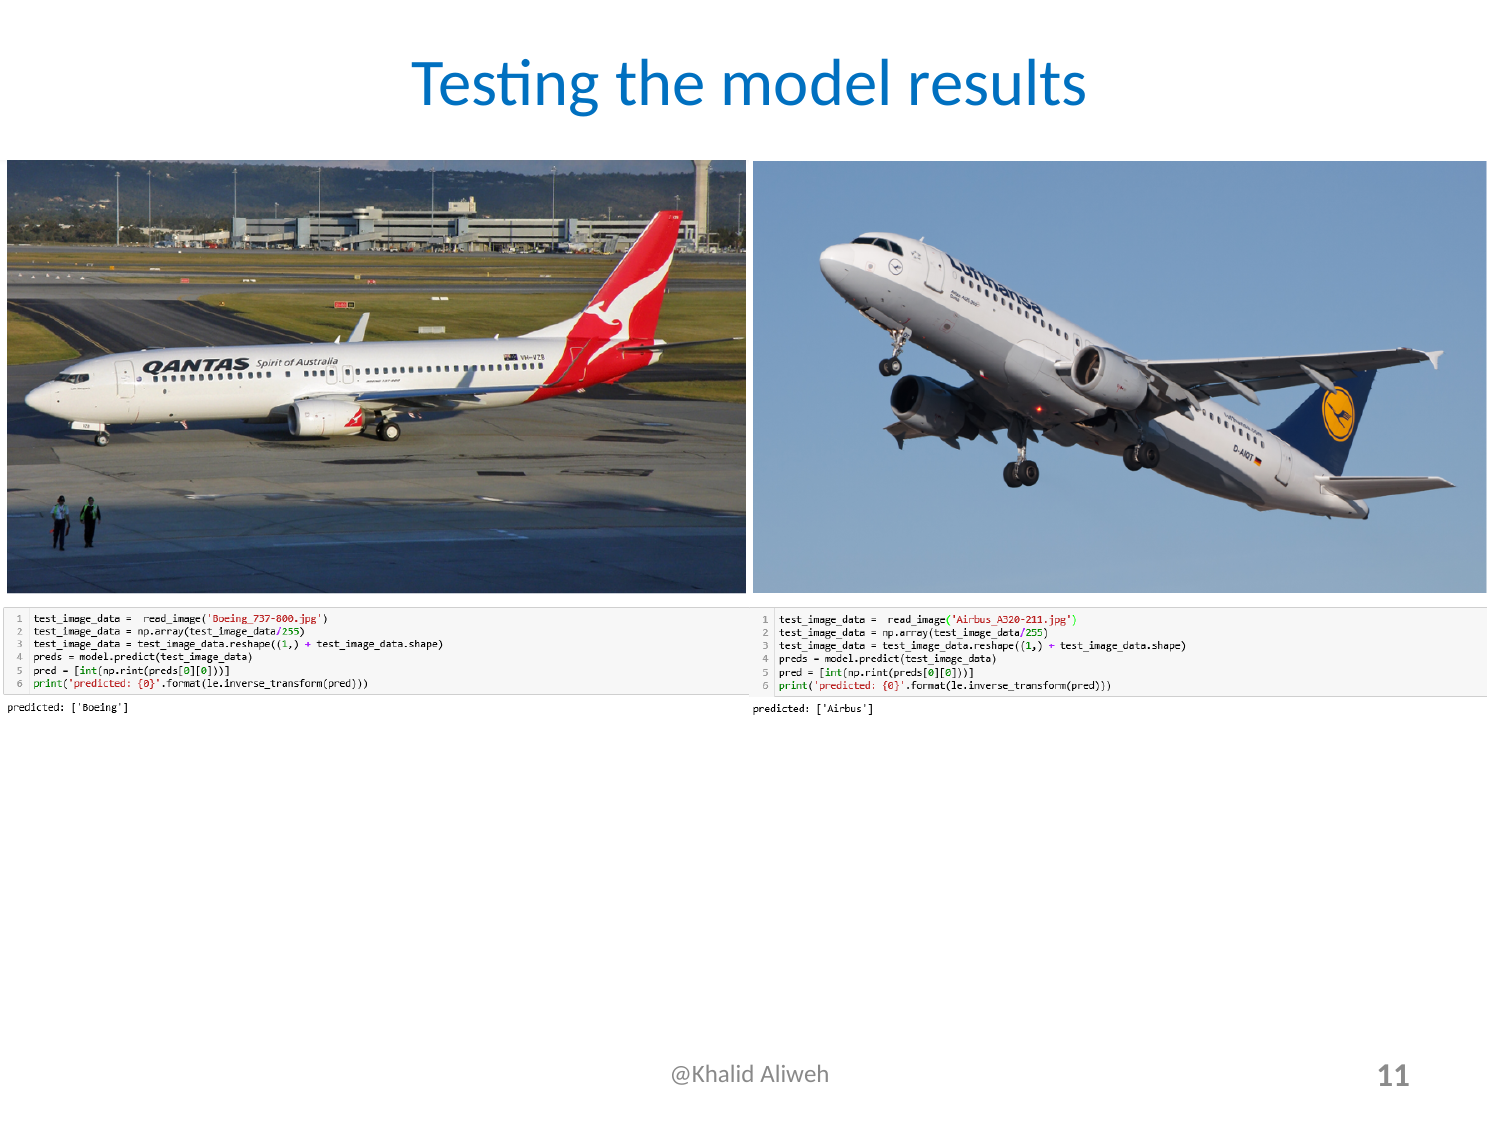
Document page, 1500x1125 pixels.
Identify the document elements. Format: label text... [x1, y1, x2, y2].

title Testing the model results [75, 19, 1425, 138]
picture [0, 160, 1487, 717]
slide_number 11 [1074, 1042, 1425, 1103]
footer @Khalid Aliweh [512, 1042, 988, 1103]
